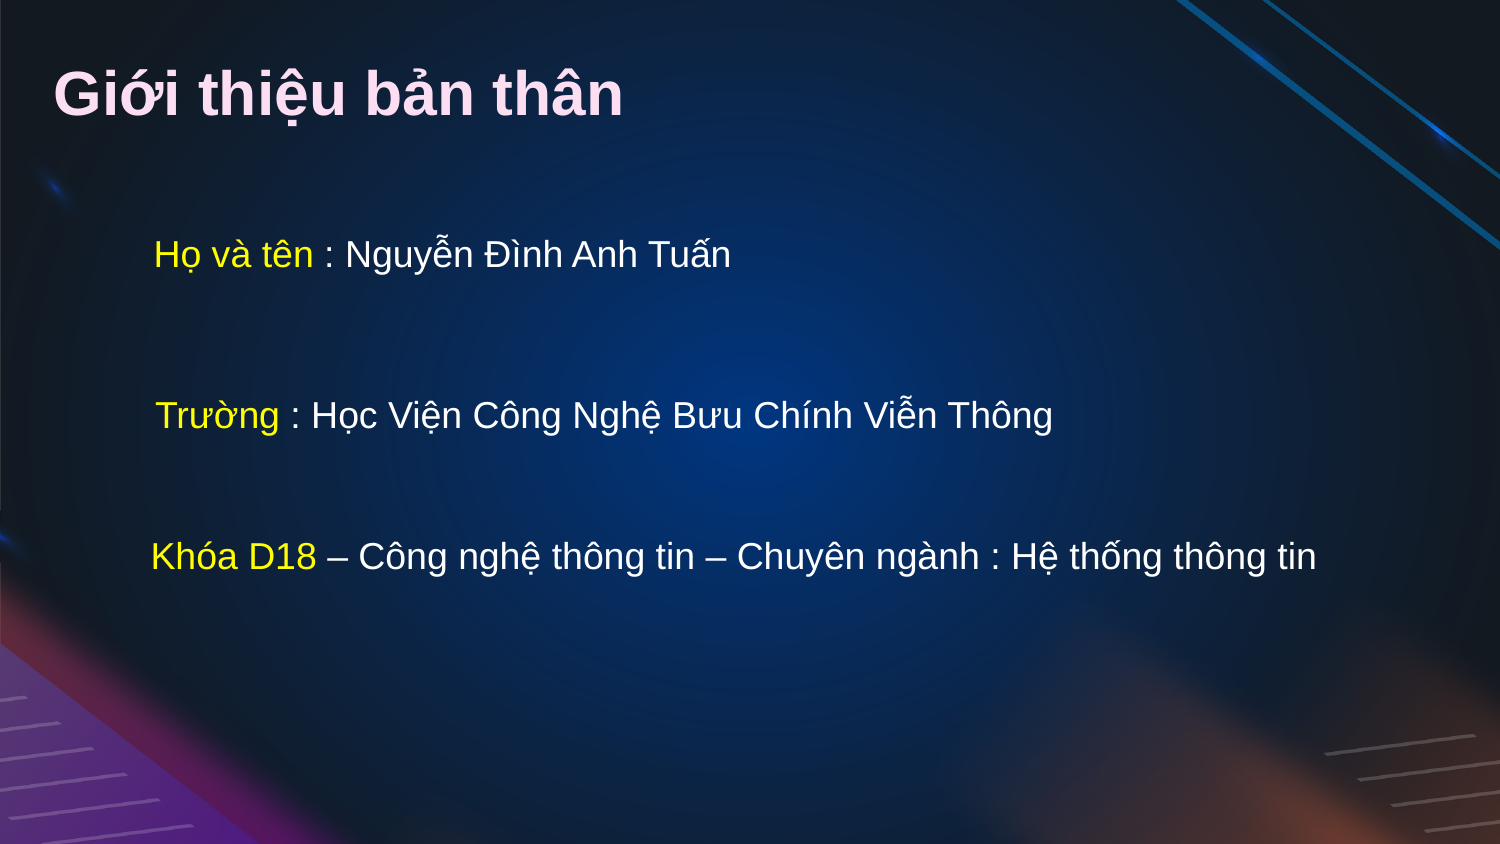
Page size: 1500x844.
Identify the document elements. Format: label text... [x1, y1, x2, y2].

text_box Trường : Học Viện Công Nghệ Bưu Chính Viễn Thông [140, 383, 1069, 443]
picture [0, 0, 1500, 844]
text_box Khóa D18 – Công nghệ thông tin – Chuyên ngành : Hệ thống thông tin [135, 524, 1343, 584]
text_box Họ và tên : Nguyễn Đình Anh Tuấn [138, 222, 747, 283]
text_box Giới thiệu bản thân [38, 45, 641, 136]
